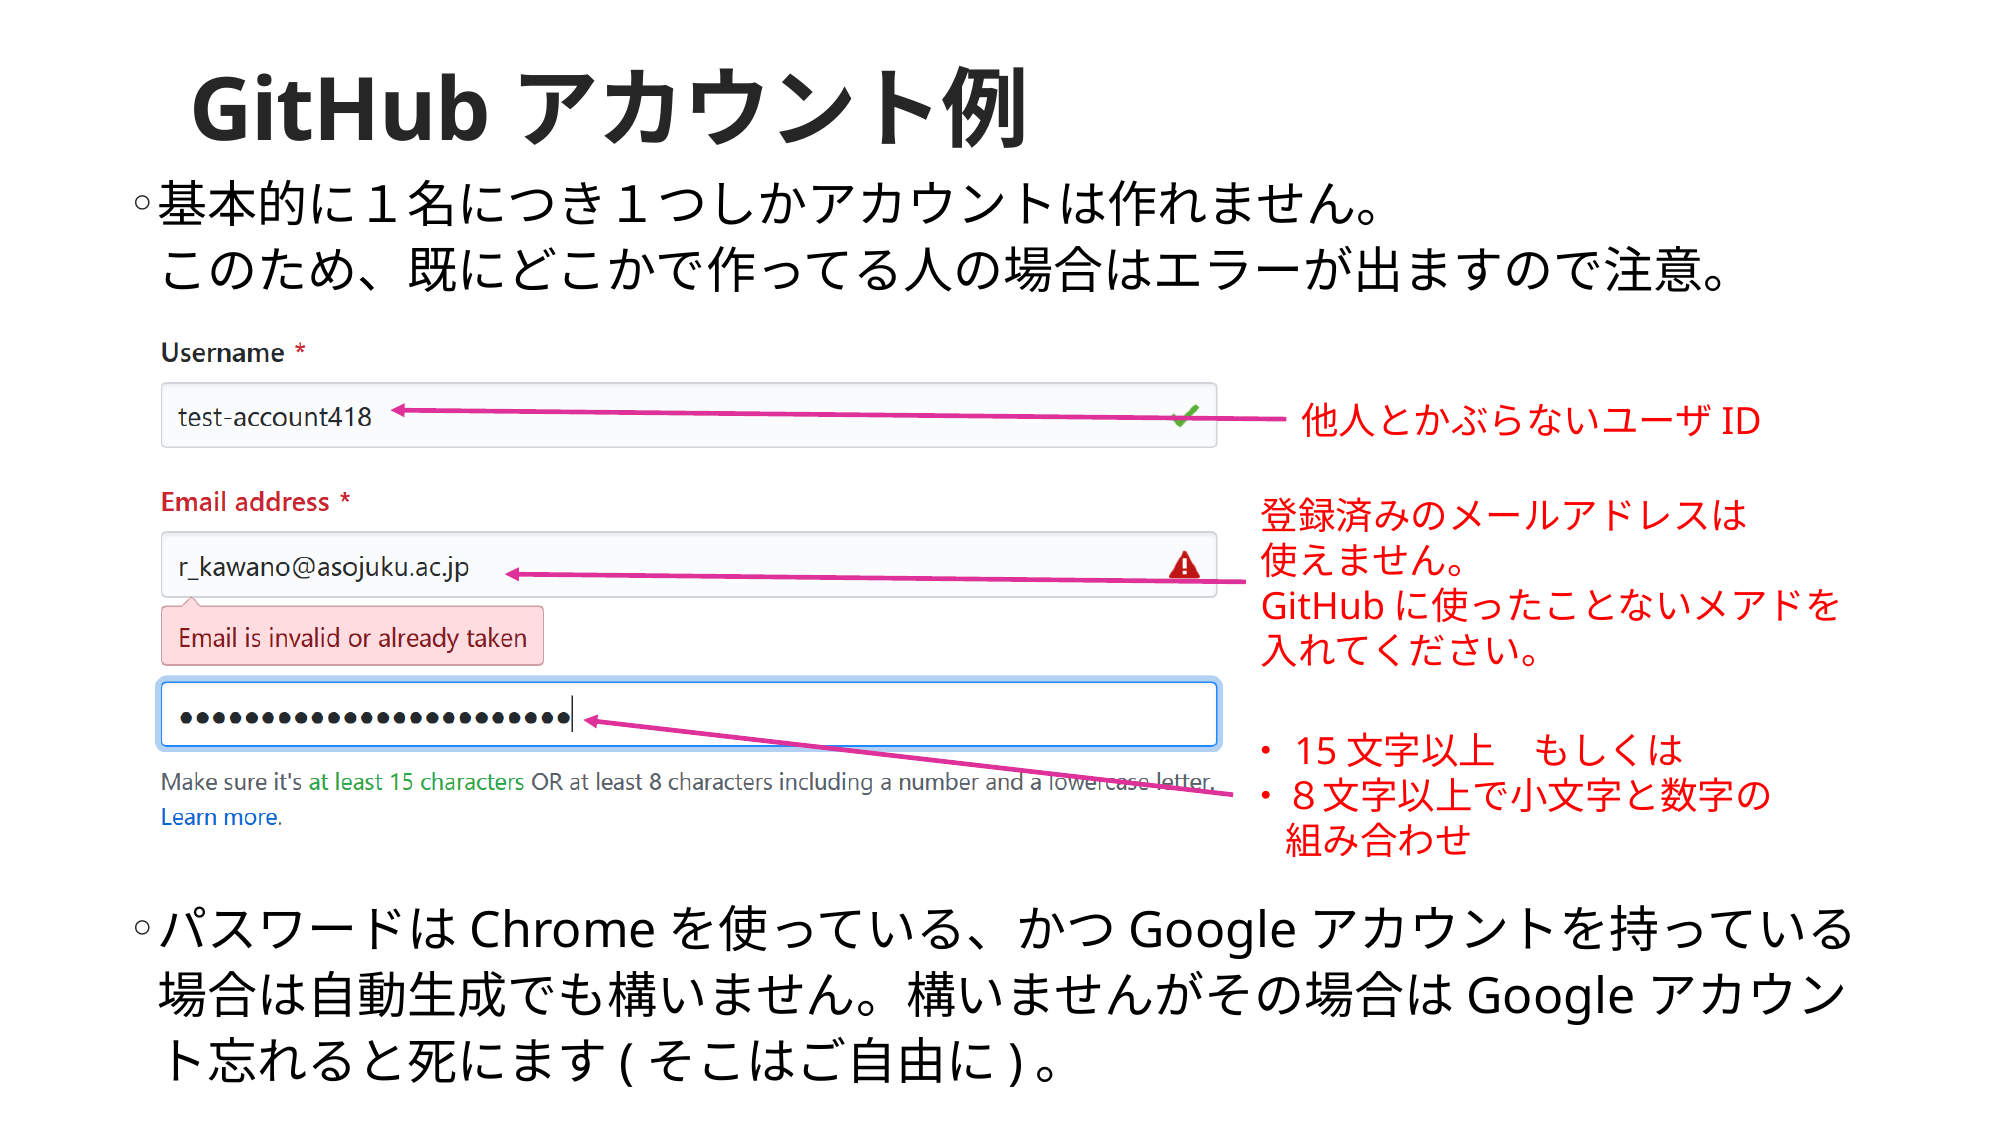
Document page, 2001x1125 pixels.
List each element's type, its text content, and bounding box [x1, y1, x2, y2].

text_box ・15文字以上 もしくは ・８文字以上で小文字と数字の 組み合わせ [1233, 719, 1788, 870]
picture [148, 322, 1245, 842]
text_box 他人とかぶらないユーザID [1286, 389, 1777, 449]
title GitHubアカウント例 [174, 0, 1825, 158]
list 基本的に１名につき１つしかアカウントは作れません。 このため、既にどこかで作ってる人の場合はエラーが出ますので注意。 パスワードはChromeを使っている、かつGoogleアカウントを持っている場合は自動生成でも構いません。構いませんがその場合はGoogleアカウント忘れると死にます(そこはご自由に)。 [112, 158, 1888, 1125]
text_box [504, 574, 1247, 583]
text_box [583, 719, 1231, 796]
text_box 登録済みのメールアドレスは 使えません。 GitHubに使ったことないメアドを 入れてください。 [1250, 484, 1858, 680]
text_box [390, 410, 1287, 420]
